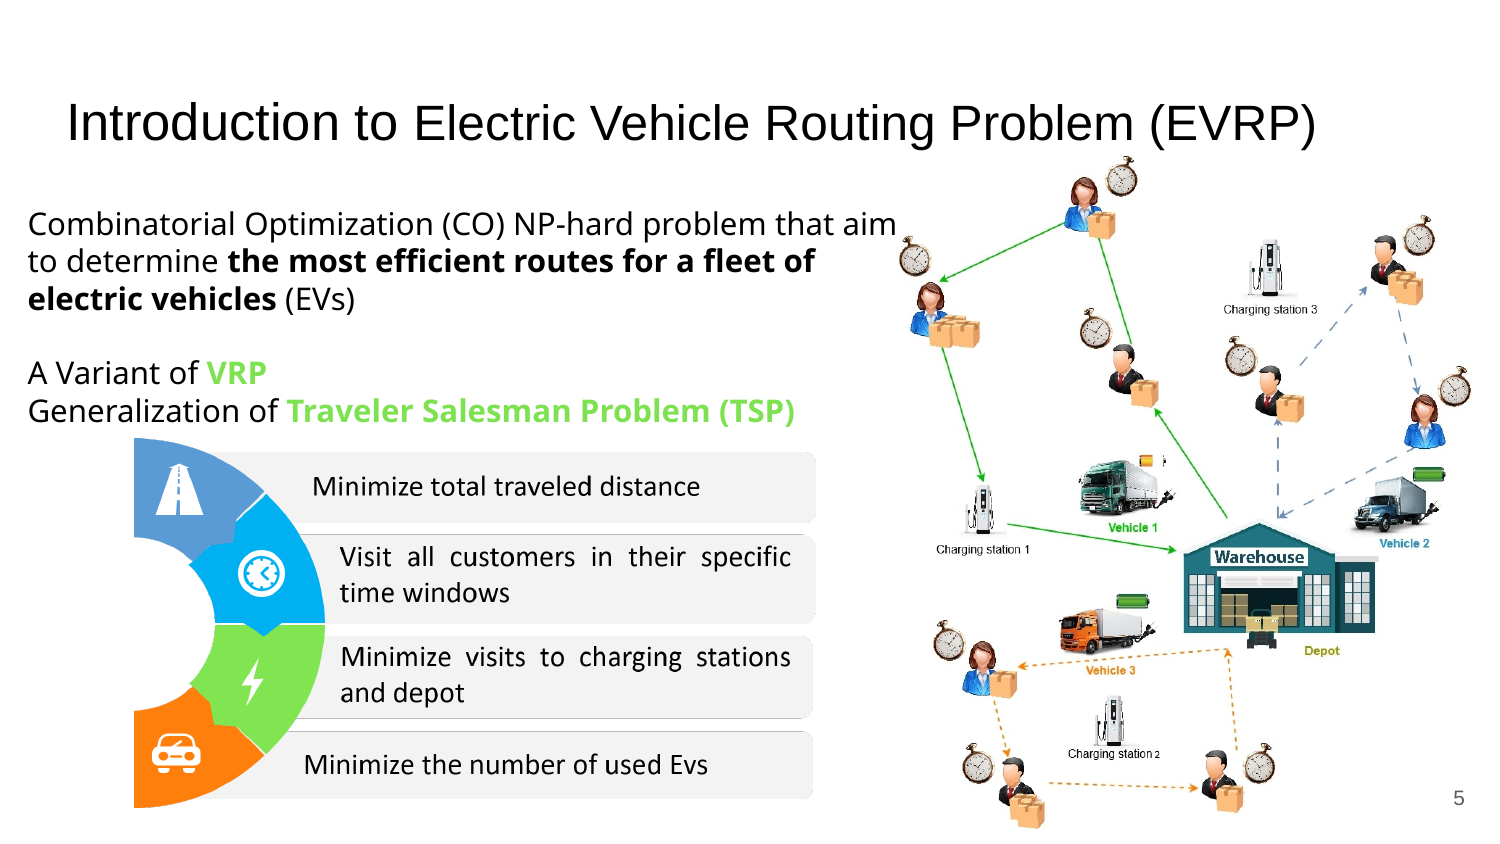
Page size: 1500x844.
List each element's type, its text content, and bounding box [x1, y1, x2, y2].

title Introduction to Electric Vehicle Routing Problem (EVRP) [51, 72, 1449, 167]
list Combinatorial Optimization (CO) NP-hard problem that aims to determine the most efficient routes for a fleet of electric vehicles (EVs) A Variant of VRP Generalization of Traveler Salesman Problem (TSP) [12, 189, 892, 750]
picture [134, 437, 816, 808]
picture [897, 155, 1472, 830]
